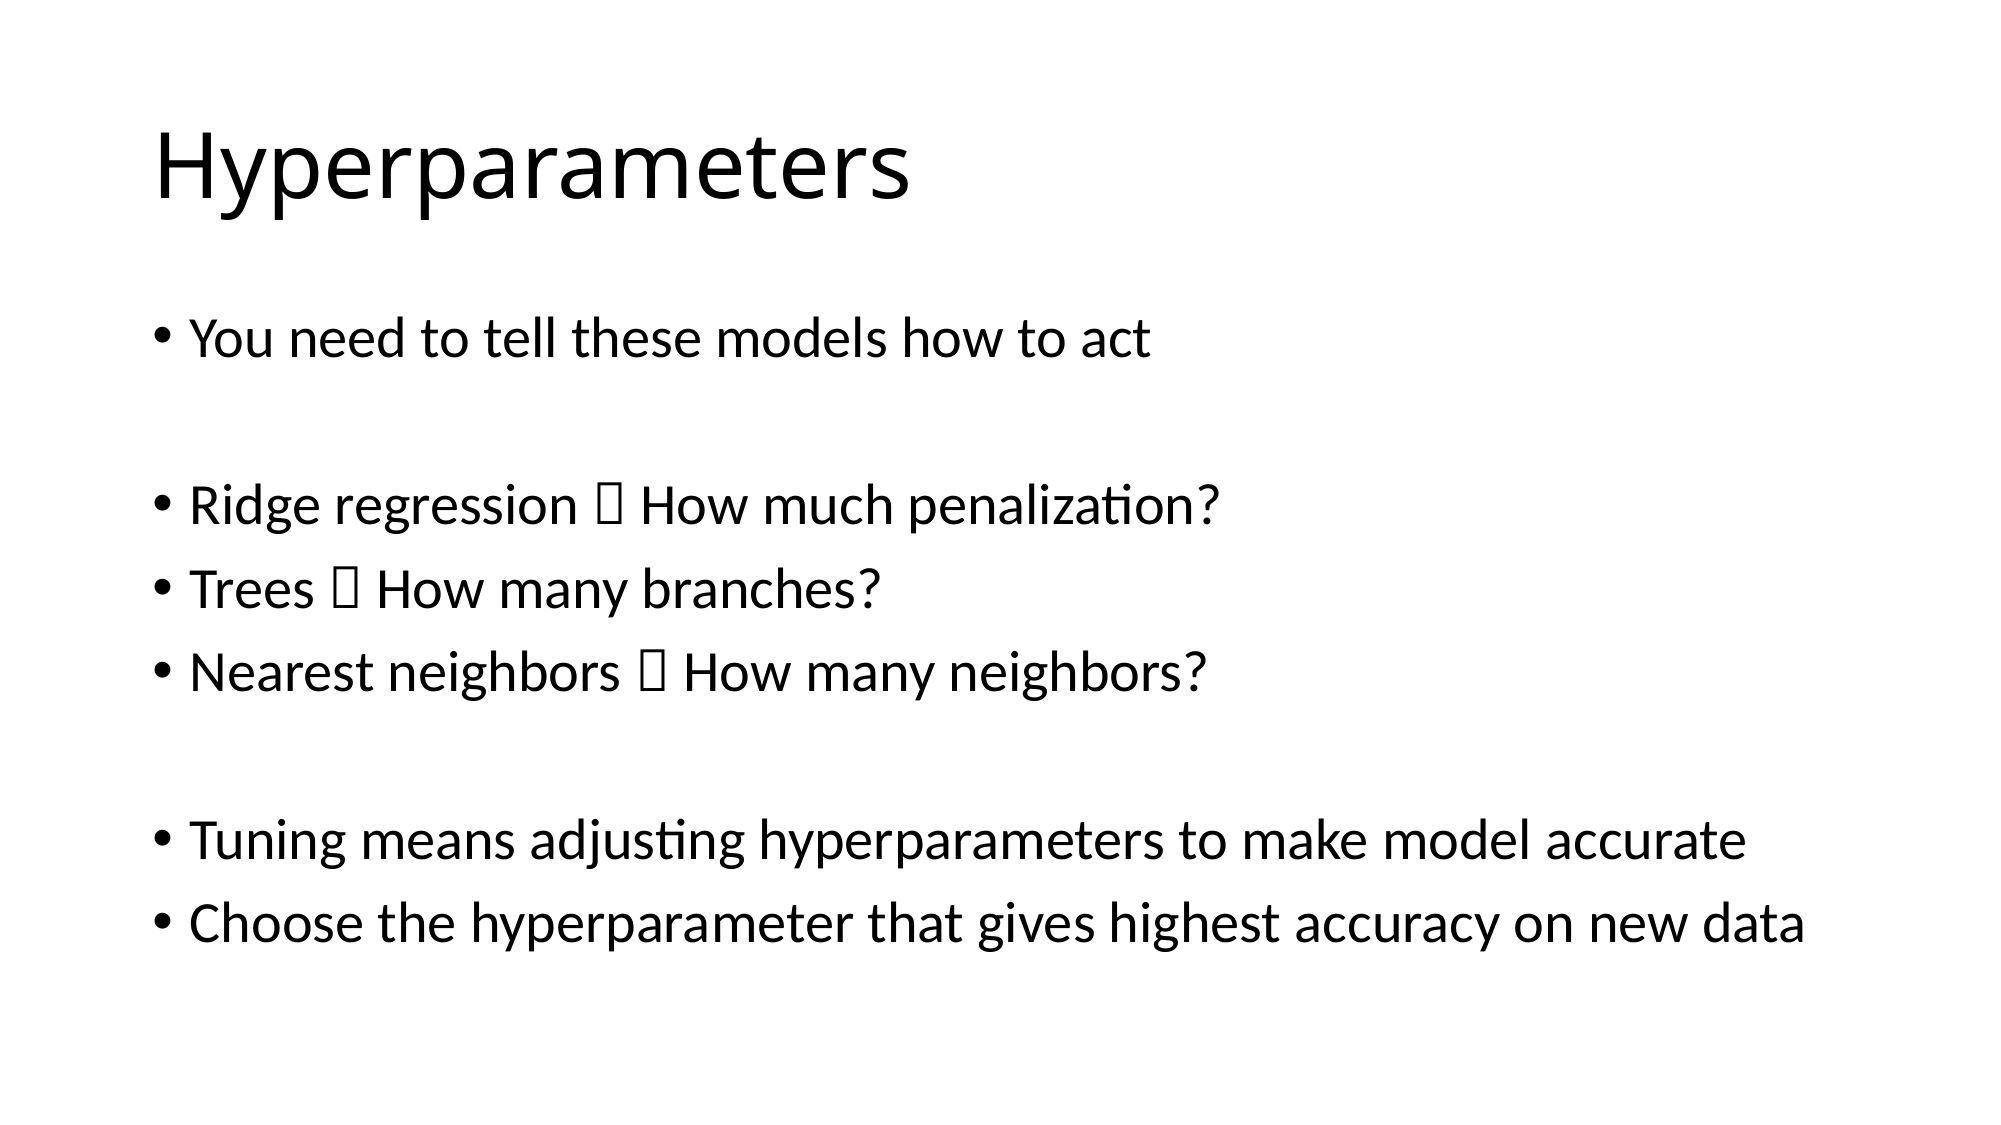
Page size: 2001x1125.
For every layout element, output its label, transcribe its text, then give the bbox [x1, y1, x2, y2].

list You need to tell these models how to act Ridge regression  How much penalization? Trees  How many branches? Nearest neighbors  How many neighbors? Tuning means adjusting hyperparameters to make model accurate Choose the hyperparameter that gives highest accuracy on new data [137, 299, 1863, 1014]
title Hyperparameters [137, 59, 1863, 278]
